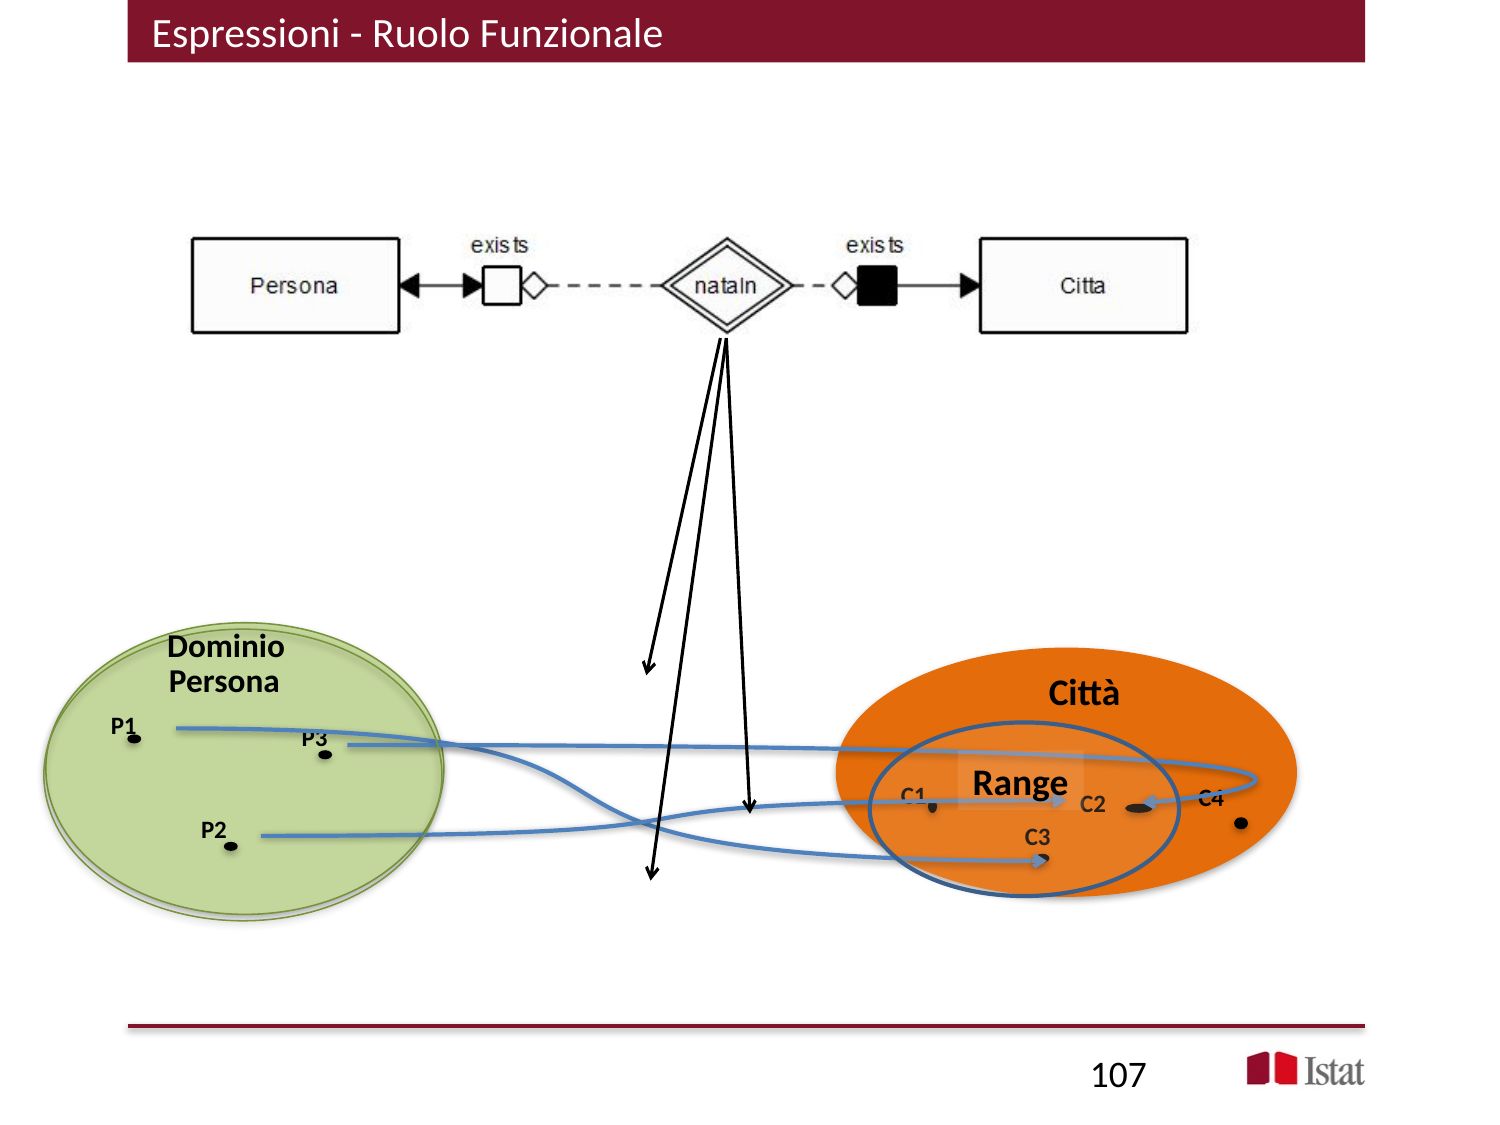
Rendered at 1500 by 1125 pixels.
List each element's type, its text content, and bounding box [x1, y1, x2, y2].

picture [173, 184, 1245, 384]
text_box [1184, 648, 1297, 897]
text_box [43, 616, 1180, 921]
text_box [74, 45, 1425, 185]
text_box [646, 337, 751, 614]
slide_number 107 [1074, 1042, 1425, 1103]
text_box Espressioni - Ruolo Funzionale [136, 0, 1487, 62]
